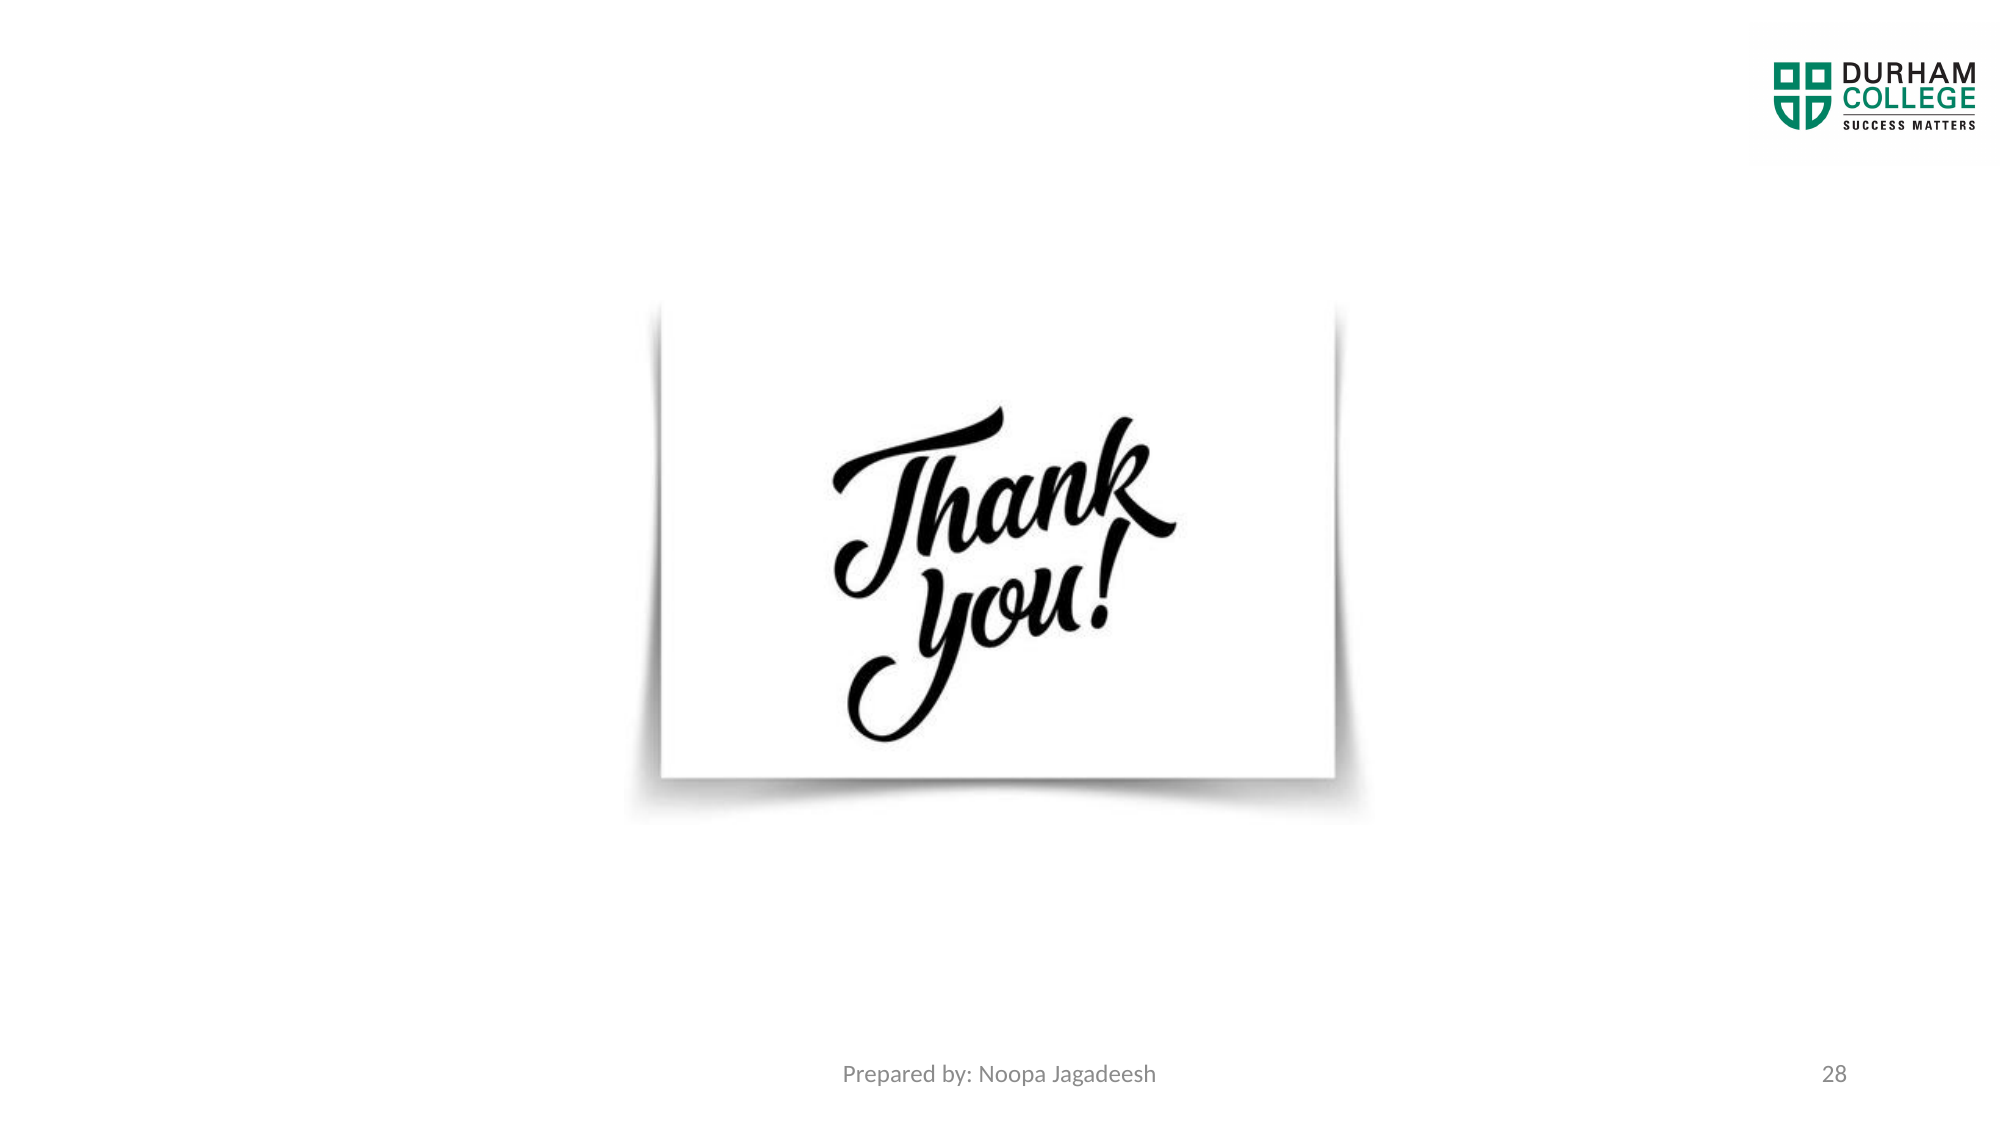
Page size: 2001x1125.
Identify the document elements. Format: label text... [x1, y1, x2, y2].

picture [624, 300, 1375, 825]
footer Prepared by: Noopa Jagadeesh [662, 1042, 1338, 1103]
slide_number 28 [1412, 1042, 1863, 1103]
picture [1749, 22, 2000, 166]
